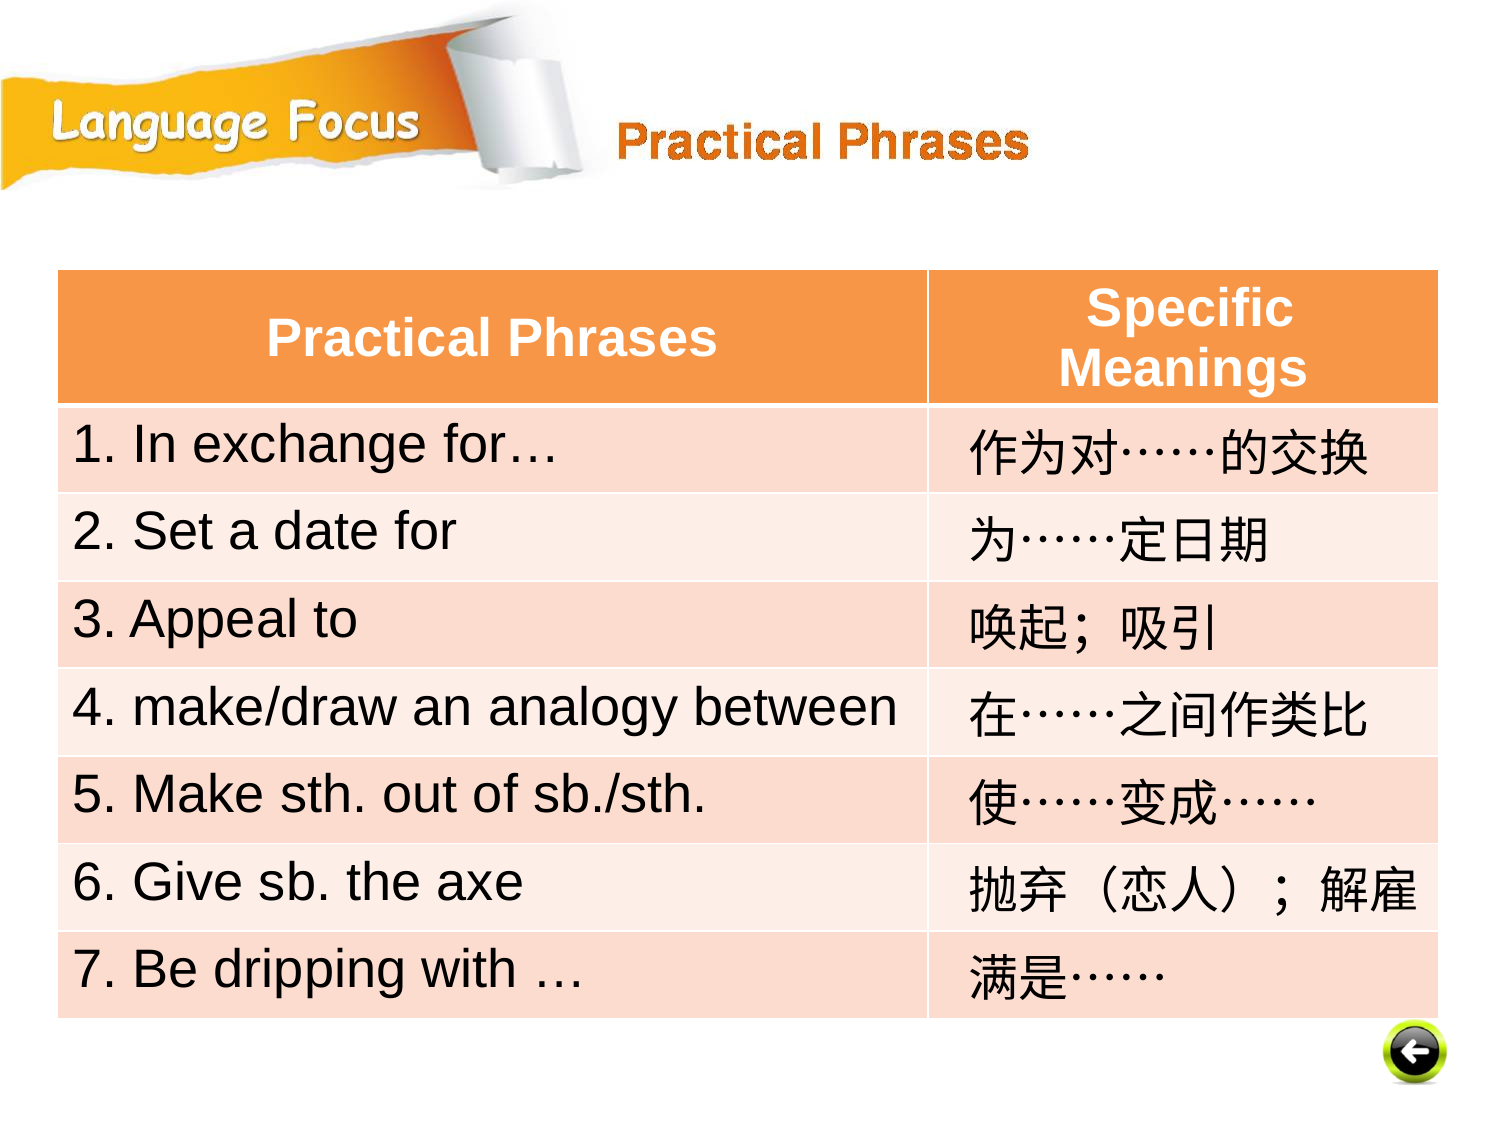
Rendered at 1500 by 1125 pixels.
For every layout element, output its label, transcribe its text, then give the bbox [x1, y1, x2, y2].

table_cell 2. Set a date for [58, 494, 927, 580]
table_cell 6. Give sb. the axe [58, 844, 927, 930]
table_cell 7. Be dripping with … [58, 932, 927, 1018]
table_cell 使……变成…… [929, 757, 1438, 843]
table_cell 4. make/draw an analogy between [58, 669, 927, 755]
table_cell 作为对……的交换 [929, 408, 1438, 492]
picture [0, 0, 1161, 192]
table_cell 3. Appeal to [58, 582, 927, 667]
table_cell 唤起；吸引 [929, 582, 1438, 667]
table_cell 1. In exchange for… [58, 408, 927, 492]
table_cell 满是…… [929, 932, 1438, 1018]
table_cell 5. Make sth. out of sb./sth. [58, 757, 927, 843]
table_cell 在……之间作类比 [929, 669, 1438, 755]
picture [1377, 1013, 1450, 1090]
table_cell 抛弃（恋人）；解雇 [929, 844, 1438, 930]
table_cell 为……定日期 [929, 494, 1438, 580]
table_header Practical Phrases [58, 270, 927, 403]
table_header Specific Meanings [929, 270, 1438, 403]
